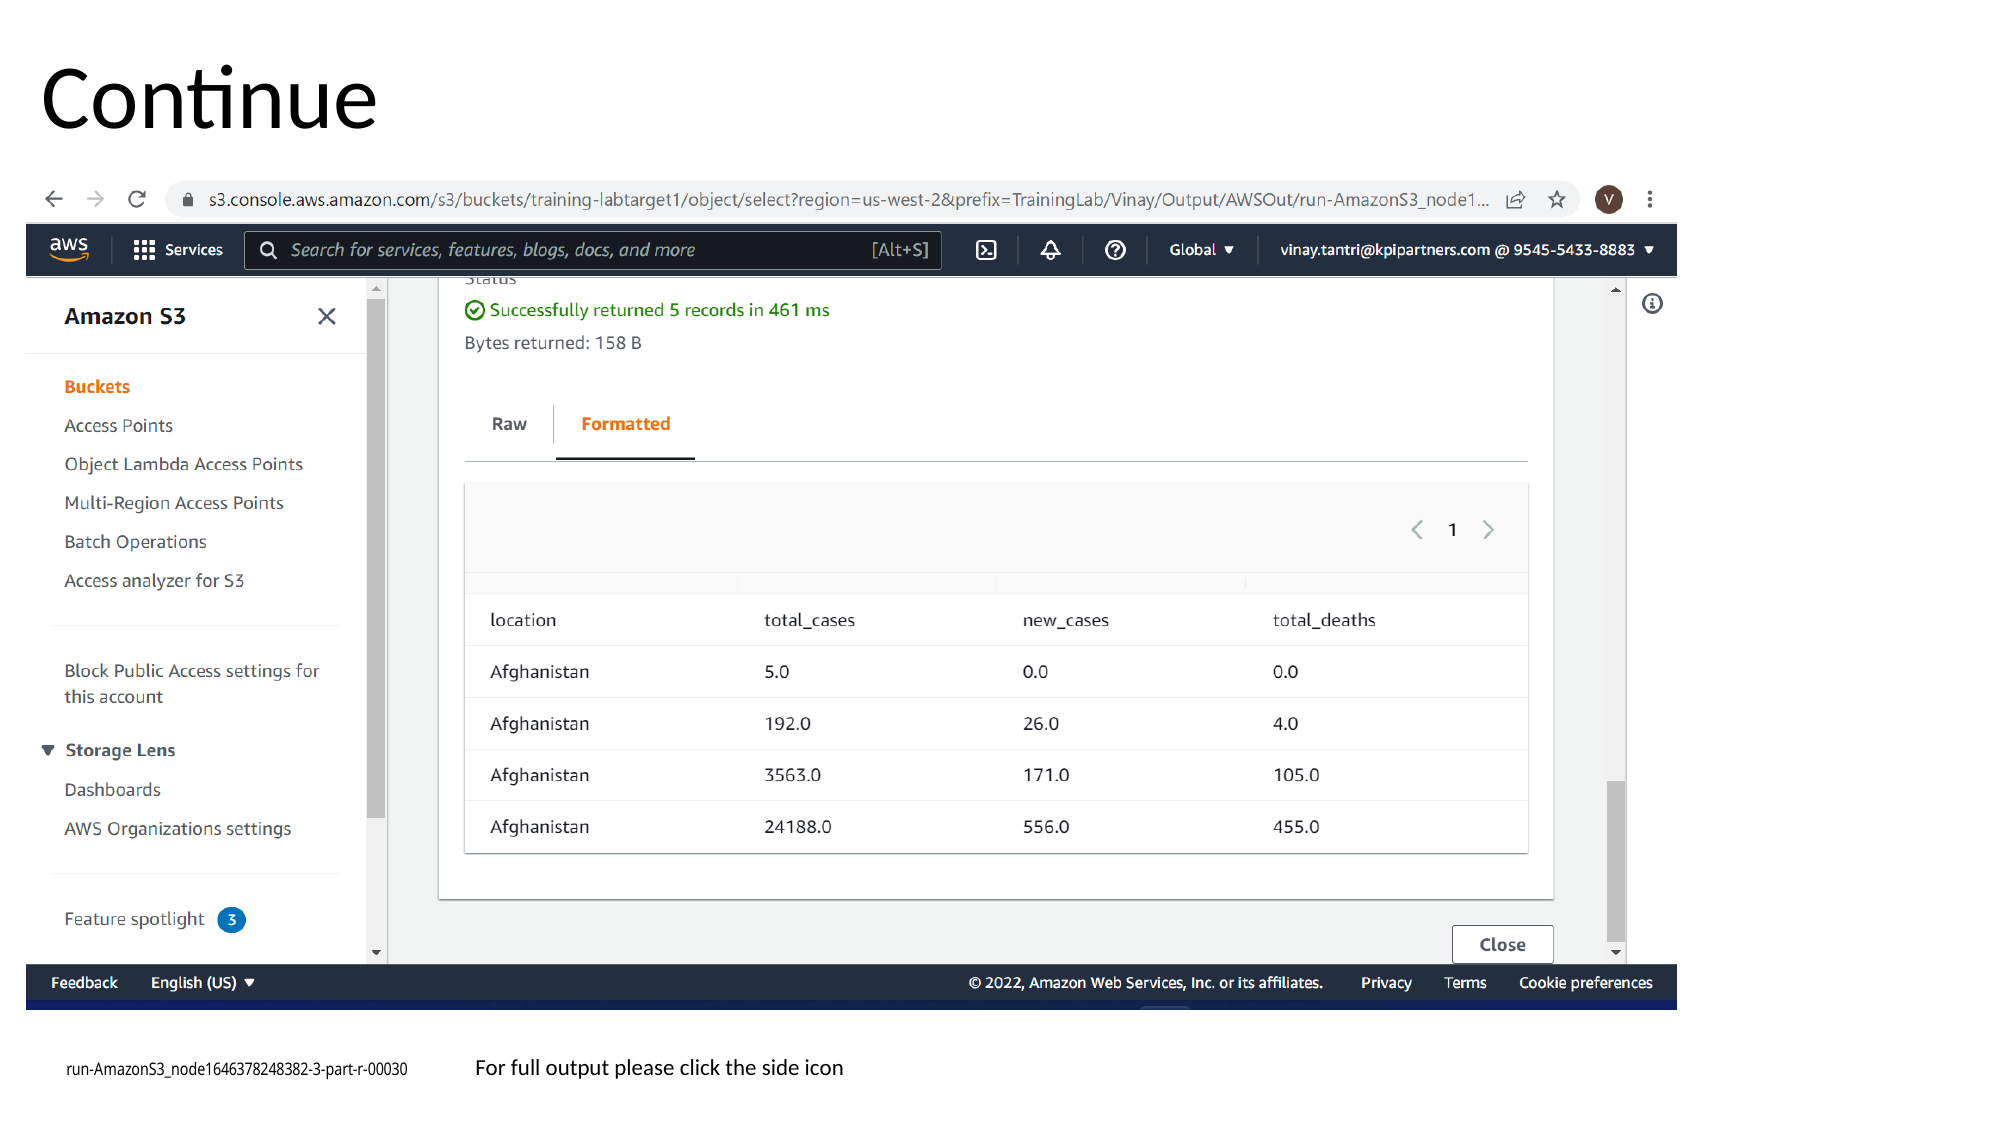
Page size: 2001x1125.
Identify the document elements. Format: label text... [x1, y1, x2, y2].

text_box For full output please click the side icon [460, 1045, 875, 1088]
picture [26, 178, 1677, 1010]
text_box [26, 1009, 447, 1089]
title Continue [26, 19, 1752, 179]
